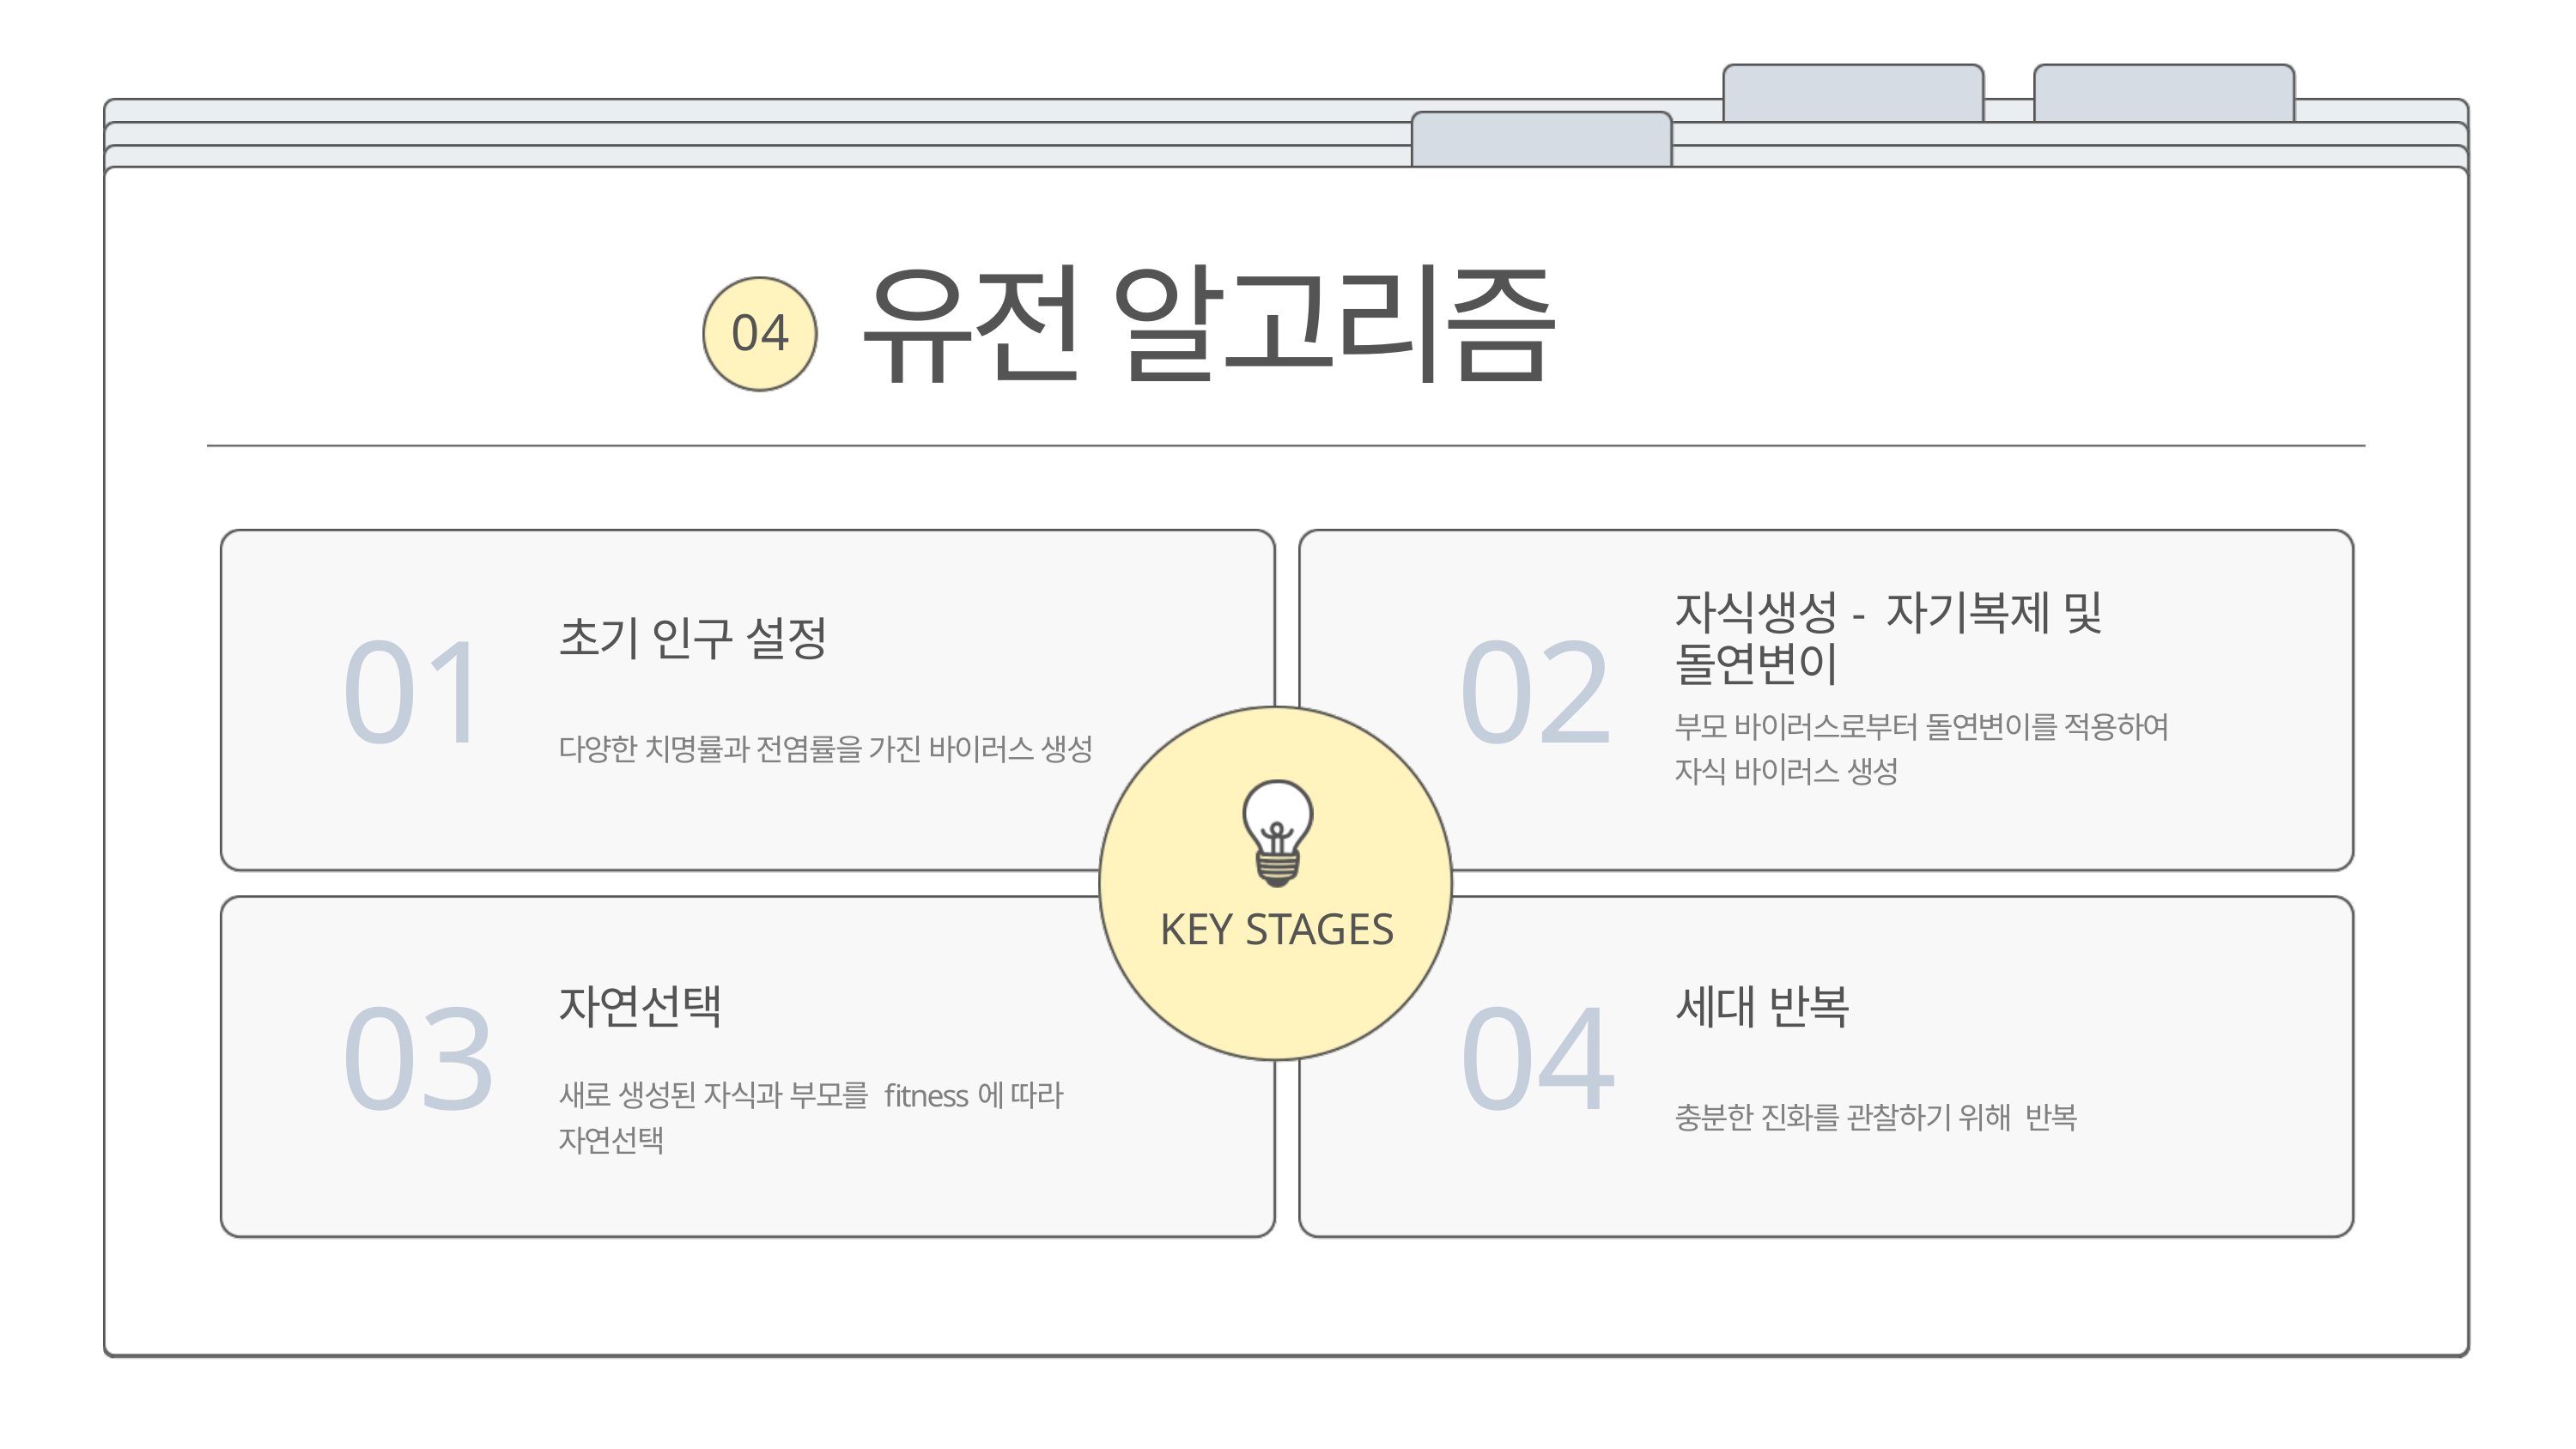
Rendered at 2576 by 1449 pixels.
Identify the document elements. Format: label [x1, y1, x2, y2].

picture [103, 64, 2471, 1360]
